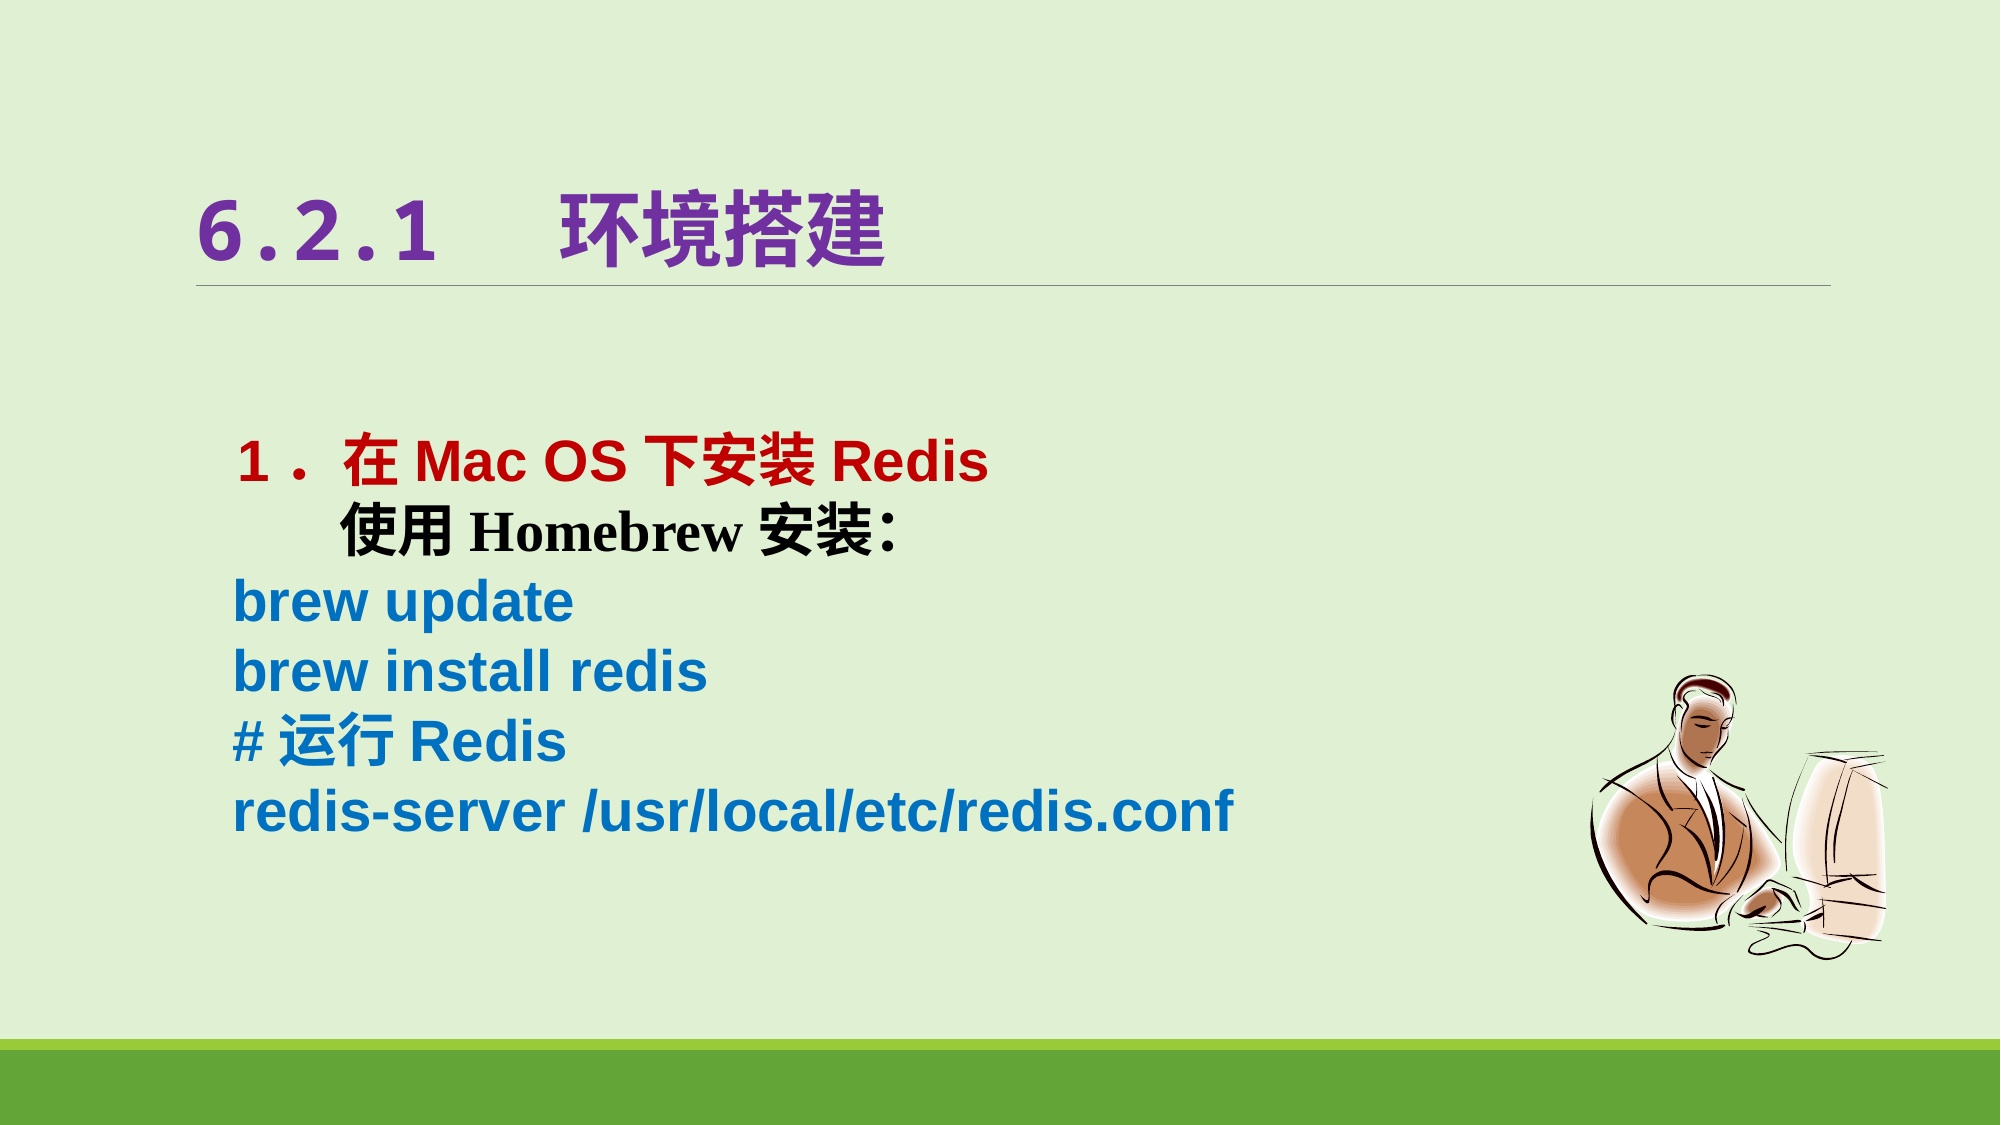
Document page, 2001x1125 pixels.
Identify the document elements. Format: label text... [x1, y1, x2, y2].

title 6.2.1 环境搭建 [180, 47, 1830, 285]
list 1．在Mac OS下安装Redis 使用Homebrew安装： brew update brew install redis #运行Redis redis-server /usr/local/etc/redis.conf [180, 306, 1861, 960]
picture [1580, 671, 1889, 964]
